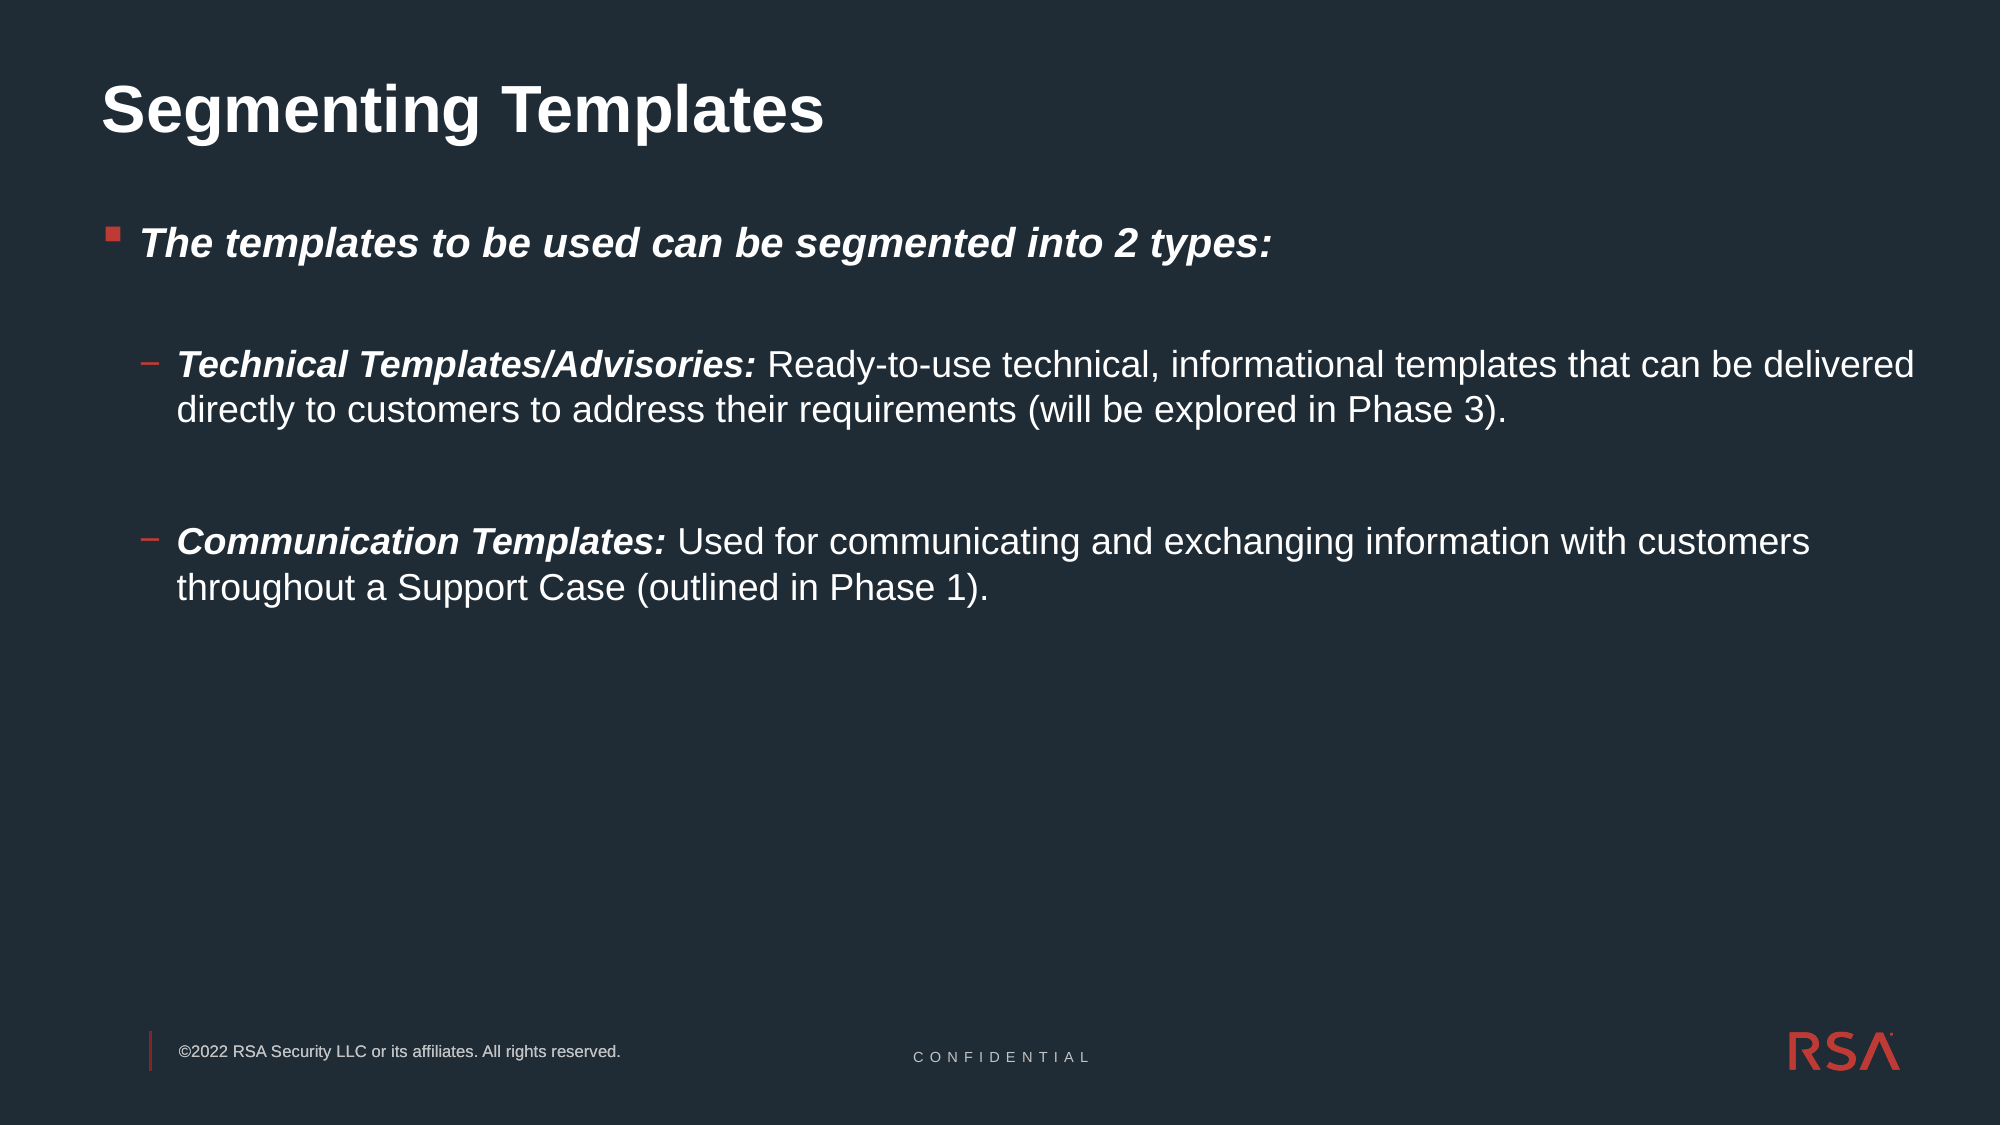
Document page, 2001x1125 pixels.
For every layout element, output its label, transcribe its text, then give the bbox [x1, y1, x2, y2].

list The templates to be used can be segmented into 2 types: Technical Templates/Advisories: Ready-to-use technical, informational templates that can be delivered directly to customers to address their requirements (will be explored in Phase 3). Communication Templates: Used for communicating and exchanging information with customers throughout a Support Case (outlined in Phase 1). [101, 215, 1962, 991]
title Segmenting Templates [101, 75, 1900, 182]
footer CONFIDENTIAL [663, 1038, 1339, 1076]
